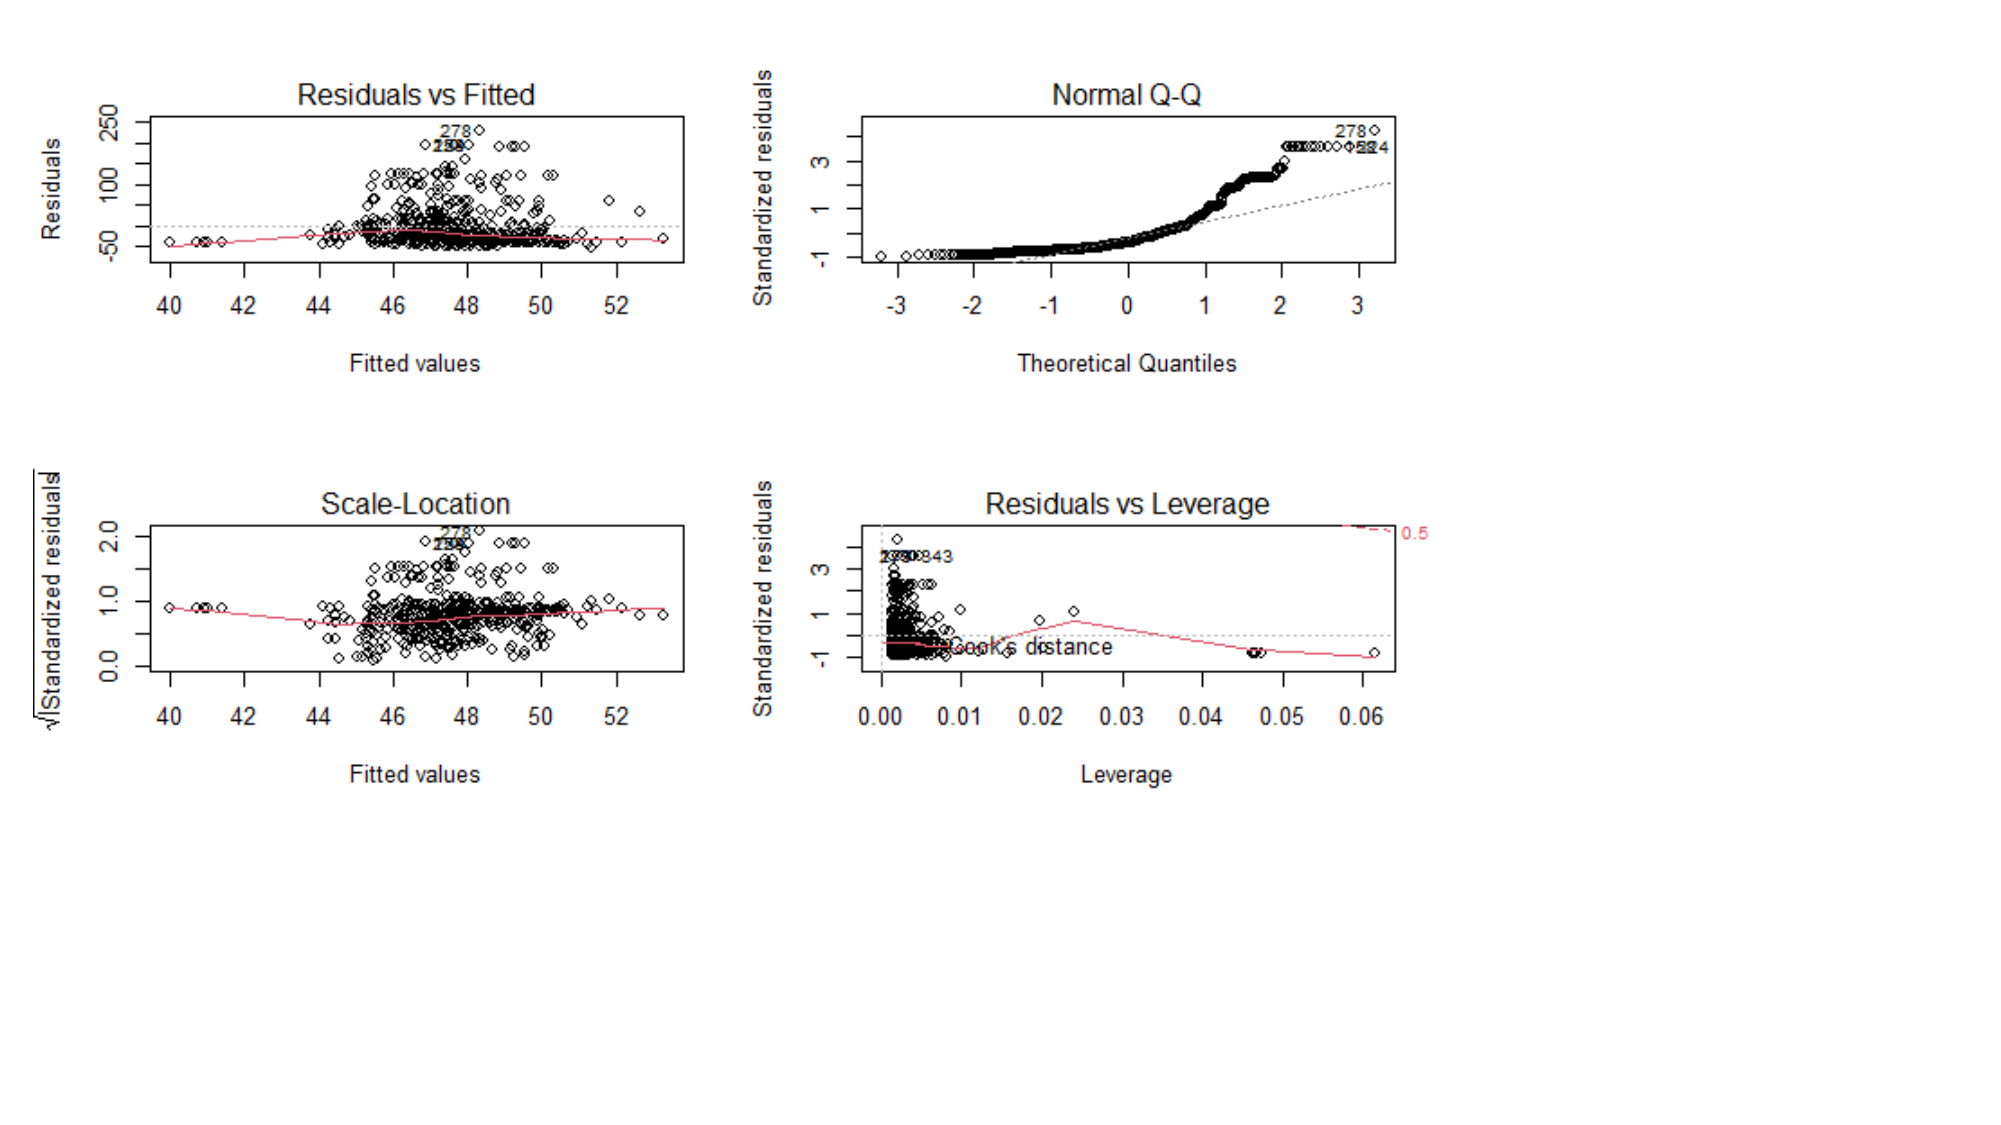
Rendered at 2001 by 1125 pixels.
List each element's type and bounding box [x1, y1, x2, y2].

picture [33, 0, 1456, 820]
